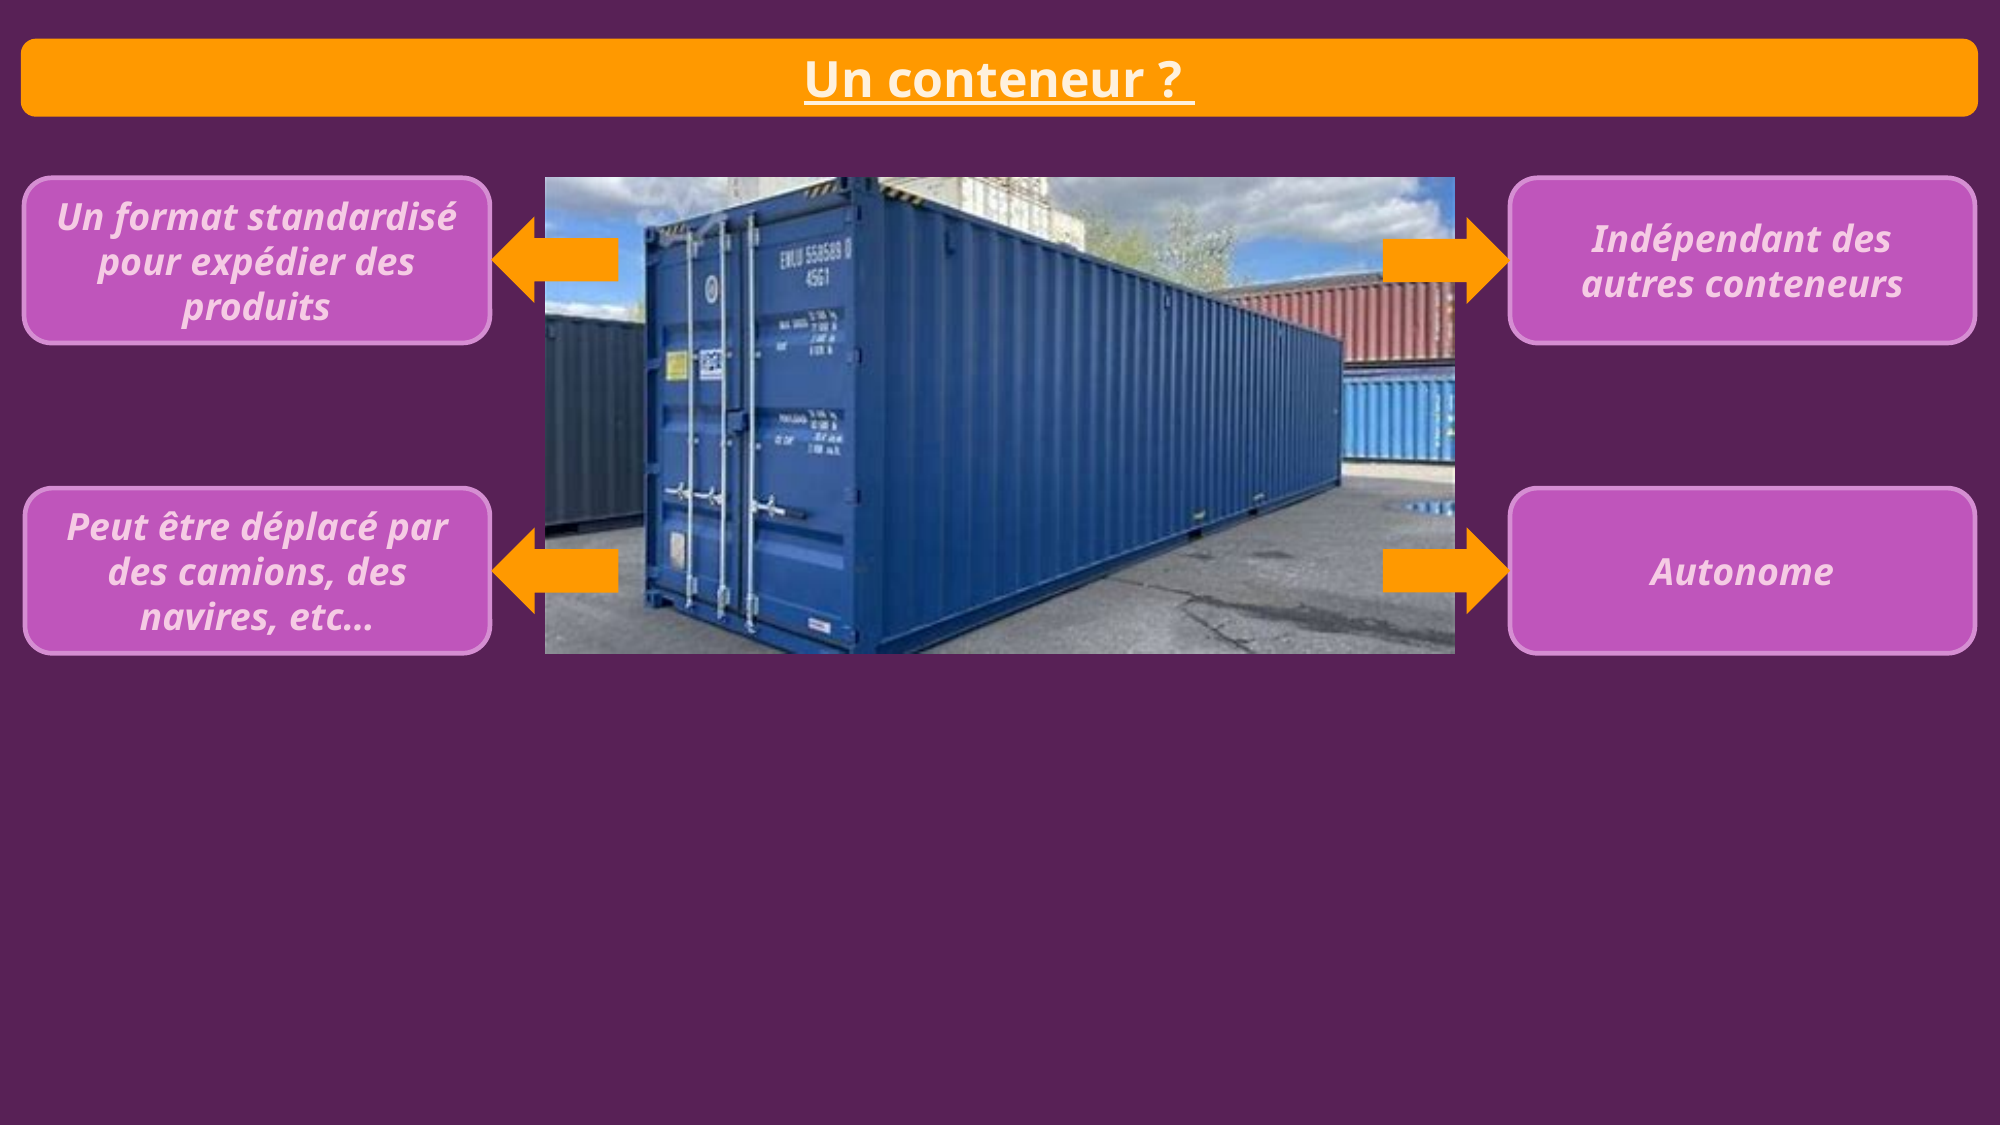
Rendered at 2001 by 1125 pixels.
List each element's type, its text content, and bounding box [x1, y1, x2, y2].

text_box Autonome [1509, 487, 1977, 655]
text_box [489, 213, 544, 306]
text_box [489, 524, 544, 617]
text_box Un format standardisé pour expédier des produits [23, 176, 491, 345]
text_box Indépendant des autres conteneurs [1509, 176, 1977, 345]
picture [544, 177, 1455, 654]
text_box [1455, 524, 1512, 617]
text_box Un conteneur ? [22, 40, 1976, 115]
text_box Peut être déplacé par des camions, des navires, etc… [23, 487, 491, 655]
text_box [1455, 214, 1512, 307]
